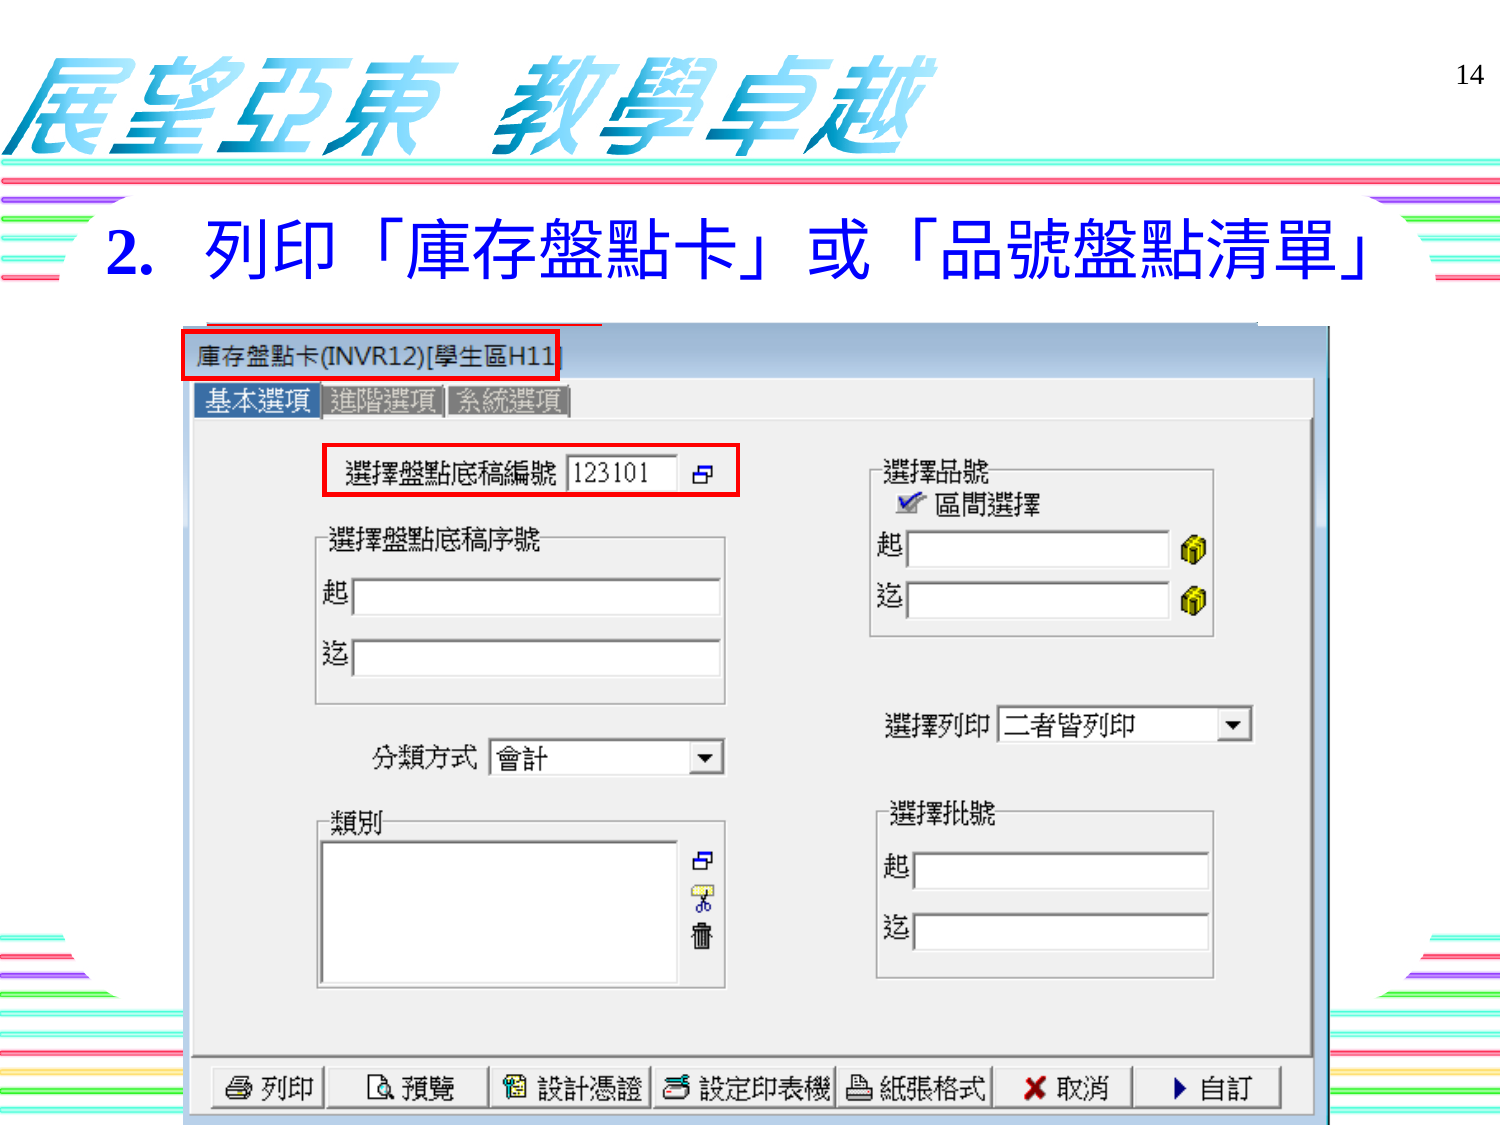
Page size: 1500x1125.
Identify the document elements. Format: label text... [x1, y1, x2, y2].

title 2. 列印「庫存盤點卡」或「品號盤點清單」 [41, 184, 1471, 312]
slide_number 14 [1149, 42, 1500, 103]
picture [0, 0, 1500, 1125]
